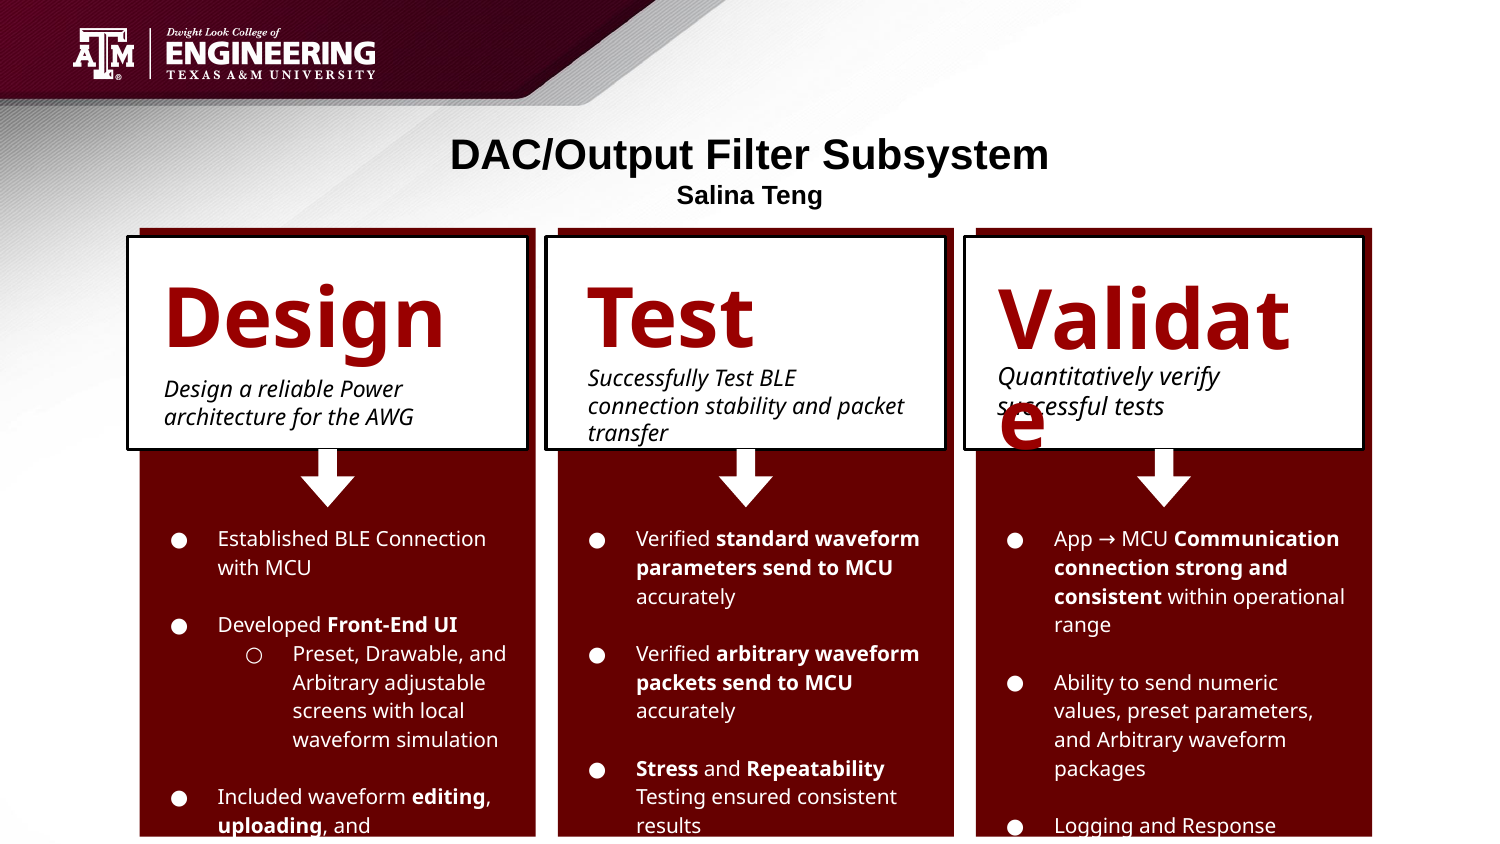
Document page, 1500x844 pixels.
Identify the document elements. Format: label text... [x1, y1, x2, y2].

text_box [545, 227, 955, 837]
picture [0, 0, 1500, 844]
title DAC/Output Filter Subsystem Salina Teng [75, 118, 1425, 218]
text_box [963, 227, 1373, 837]
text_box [127, 227, 536, 837]
